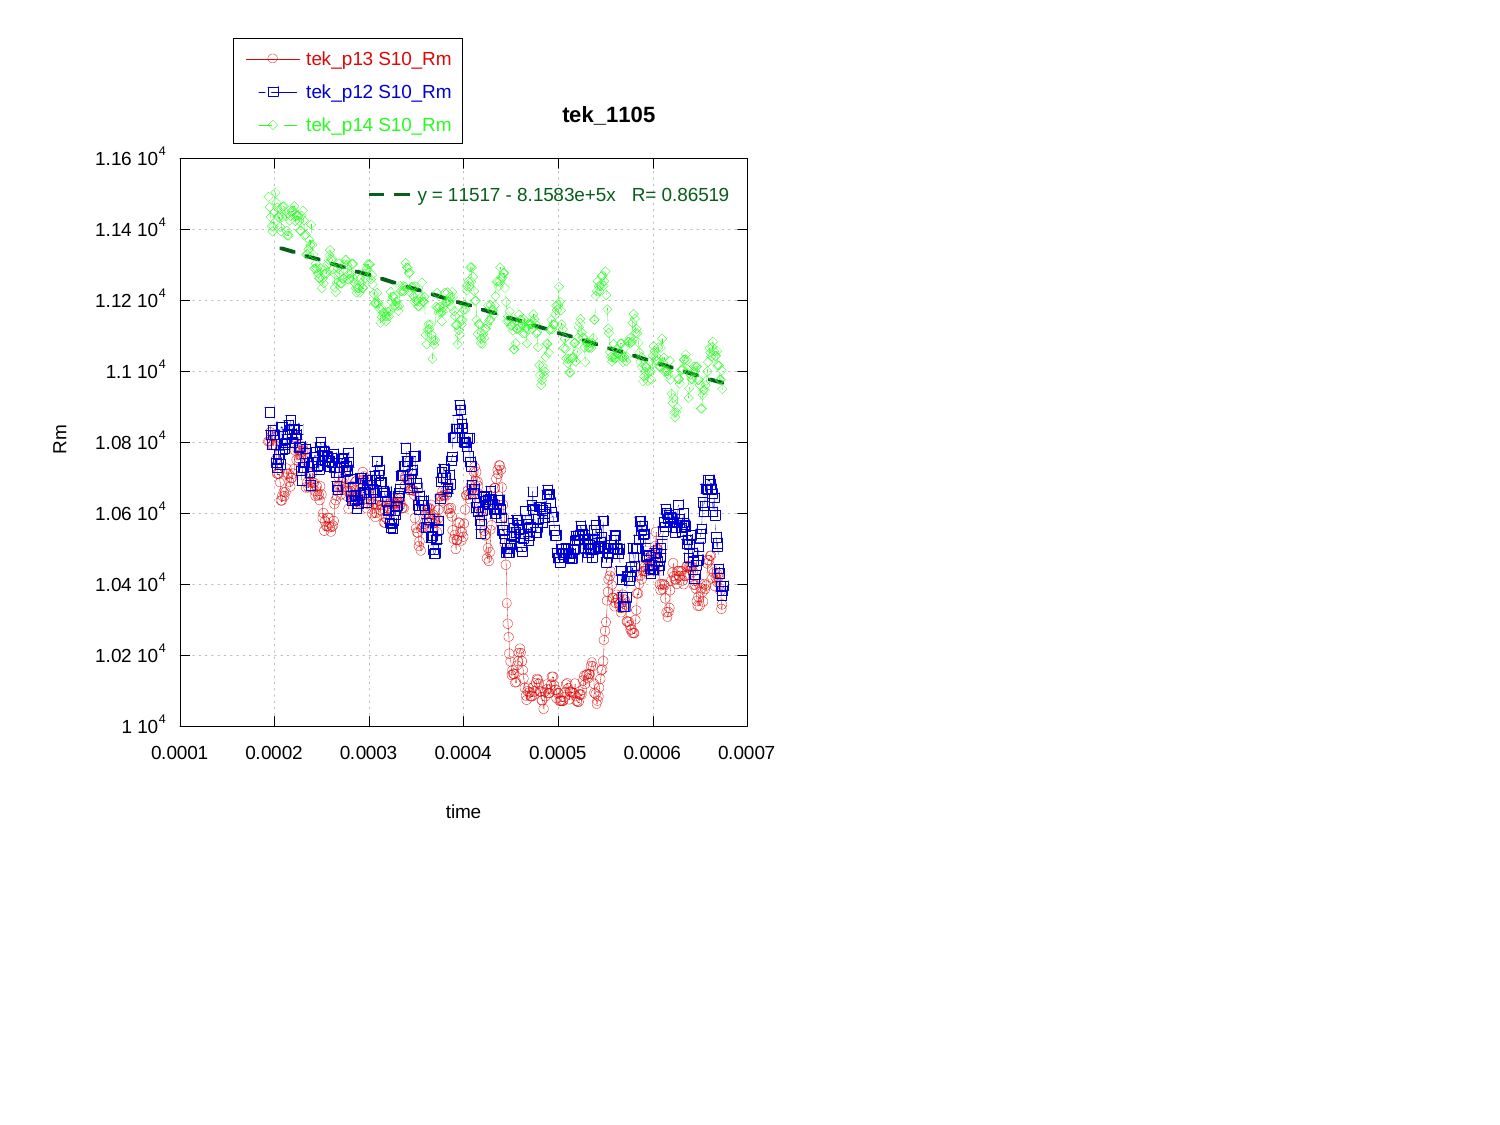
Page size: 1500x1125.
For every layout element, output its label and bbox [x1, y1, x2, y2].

text_box [40, 30, 786, 832]
